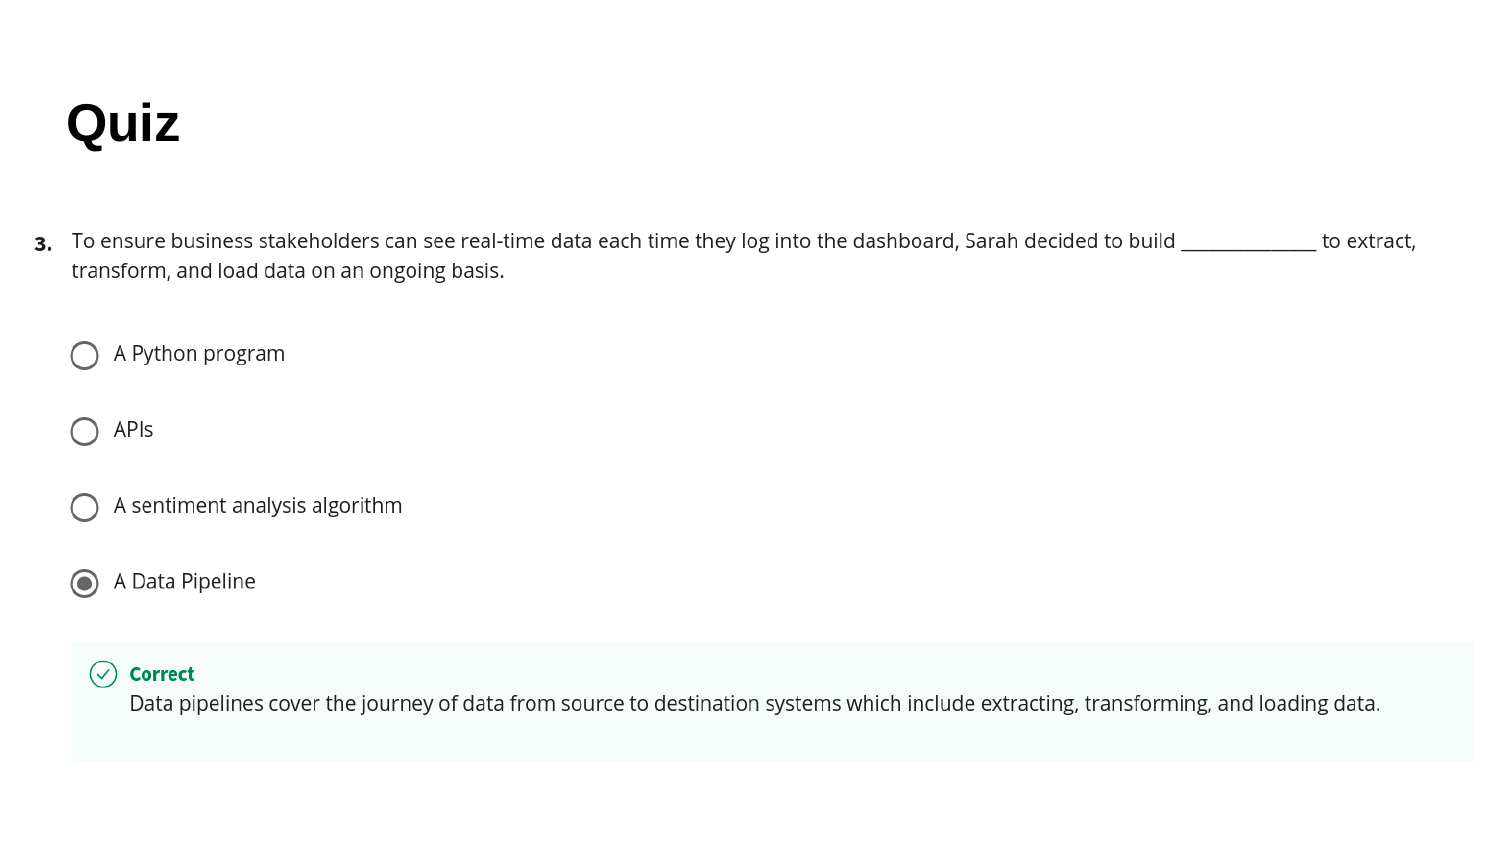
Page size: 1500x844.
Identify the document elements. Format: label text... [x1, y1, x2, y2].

title Quiz [51, 72, 1449, 167]
picture [24, 191, 1476, 763]
